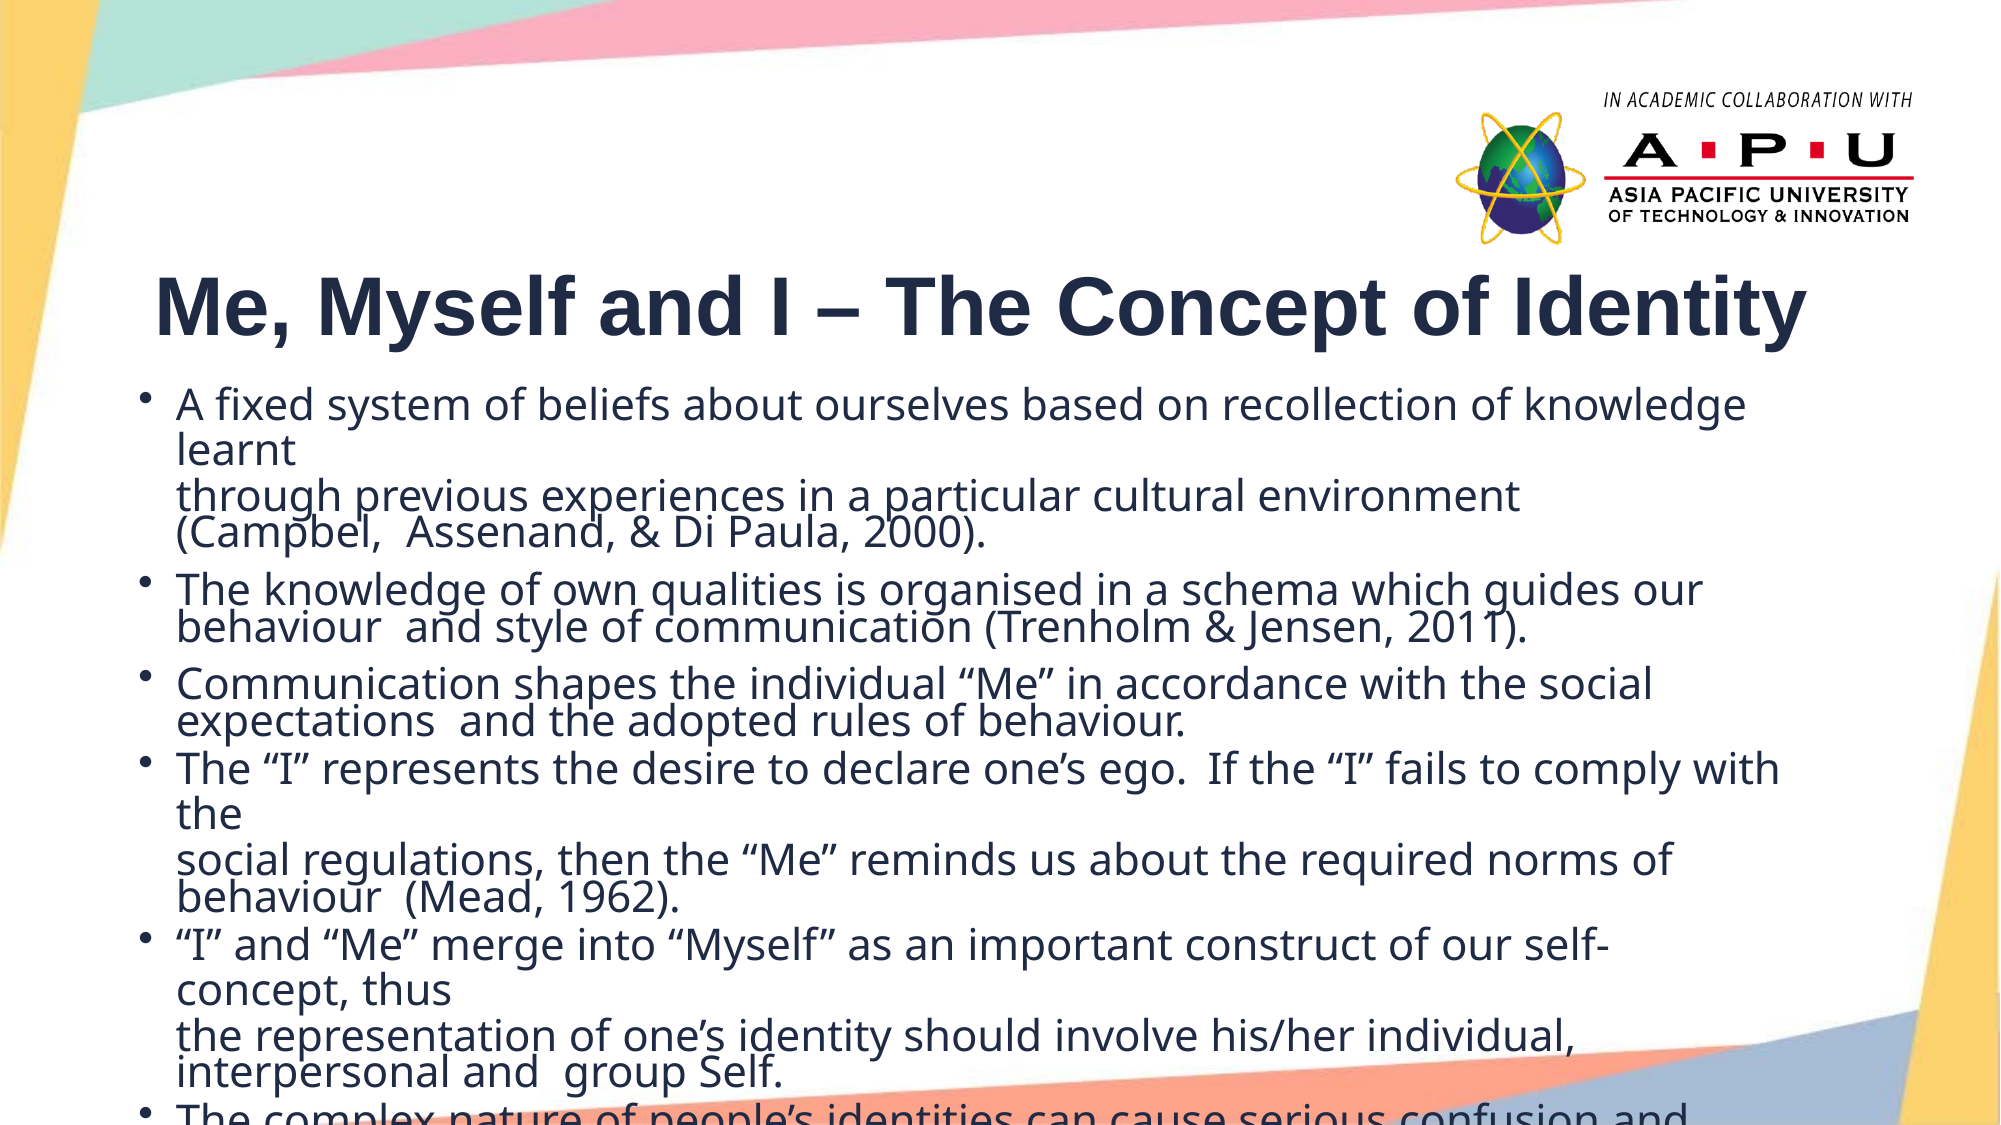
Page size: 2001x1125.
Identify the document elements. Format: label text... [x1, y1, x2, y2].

text_box [1433, 13, 1936, 328]
picture [0, 0, 2000, 1125]
text_box A fixed system of beliefs about ourselves based on recollection of knowledge learnt through previous experiences in a particular cultural environment (Campbel, Assenand, & Di Paula, 2000). The knowledge of own qualities is organised in a schema which guides our behaviour and style of communication (Trenholm & Jensen, 2011). Communication shapes the individual “Me” in accordance with the social expectations and the adopted rules of behaviour. The “I” represents the desire to declare one’s ego. If the “I” fails to comply with the social regulations, then the “Me” reminds us about the required norms of behaviour (Mead, 1962). “I” and “Me” merge into “Myself” as an important construct of our self-concept, thus the representation of one’s identity should involve his/her individual, interpersonal and group Self. The complex nature of people’s identities can cause serious confusion and misunderstanding due to significant cultural differences in perception of self (Gudykunst & Kim, 1992). [136, 382, 1832, 1125]
title Me, Myself and I – The Concept of Identity [152, 249, 1815, 382]
